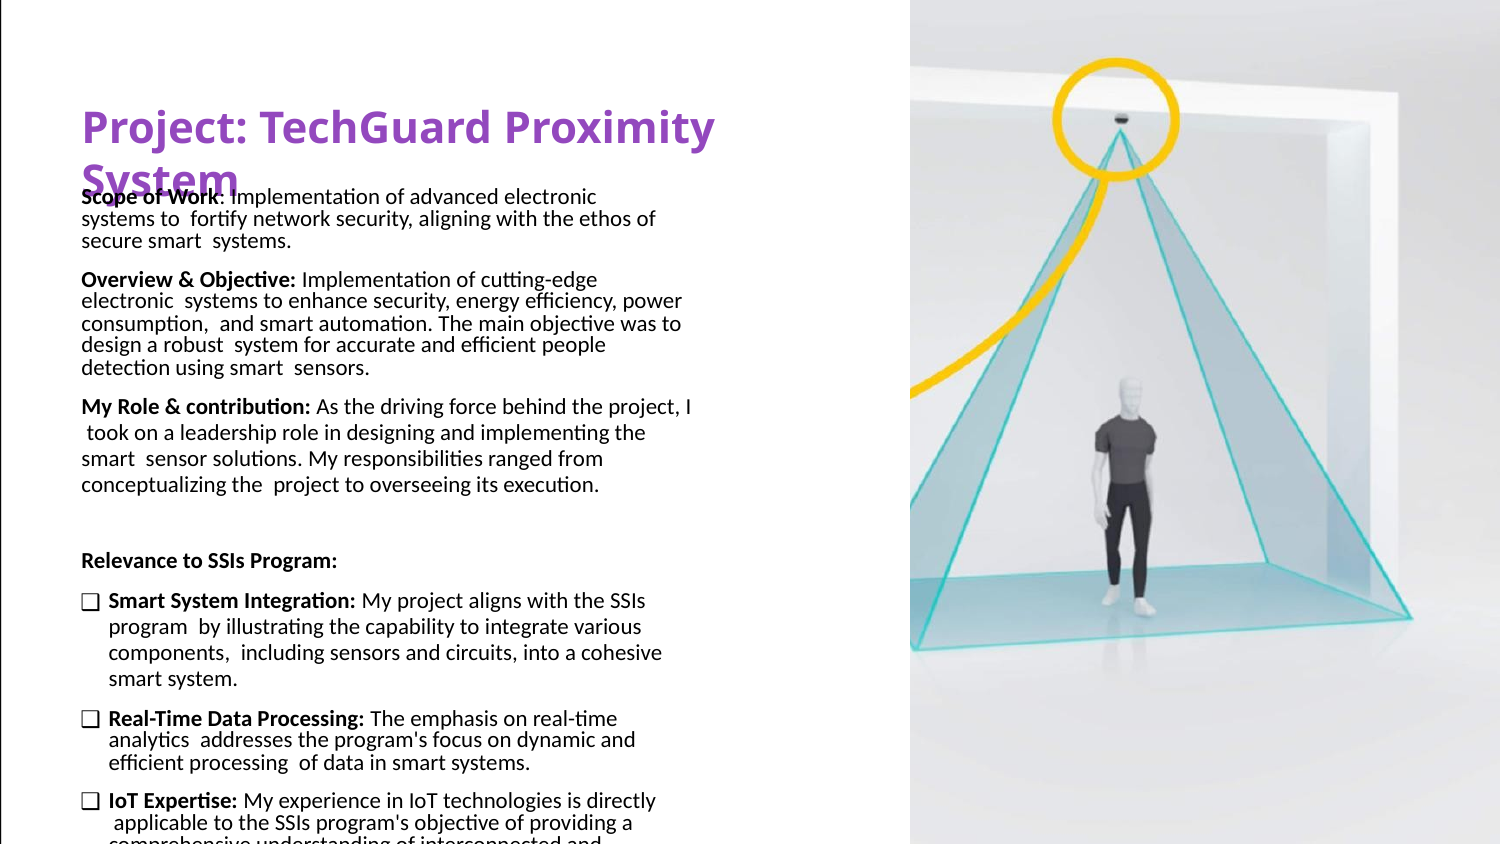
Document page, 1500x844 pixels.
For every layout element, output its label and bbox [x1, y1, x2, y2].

text_box [0, 0, 1500, 844]
